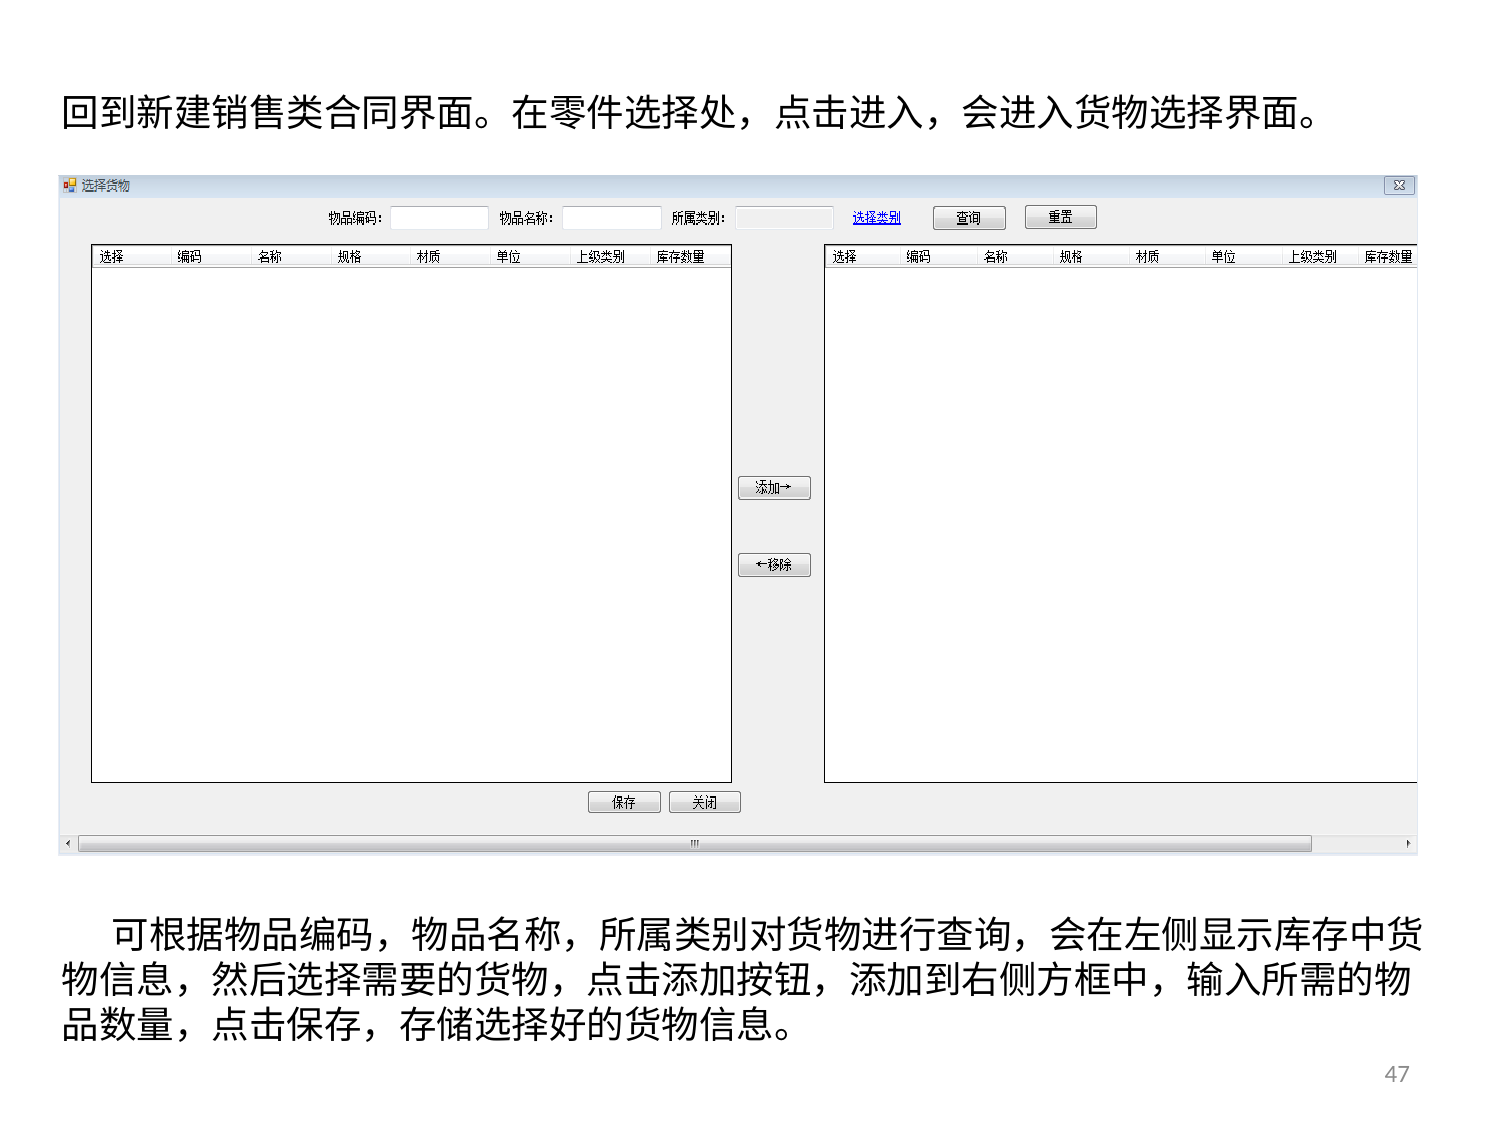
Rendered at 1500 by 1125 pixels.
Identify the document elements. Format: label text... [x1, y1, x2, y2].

picture [58, 175, 1419, 856]
text_box 回到新建销售类合同界面。在零件选择处，点击进入，会进入货物选择界面。 [46, 81, 1407, 142]
slide_number 47 [1074, 1042, 1425, 1103]
text_box 可根据物品编码，物品名称，所属类别对货物进行查询，会在左侧显示库存中货物信息，然后选择需要的货物，点击添加按钮，添加到右侧方框中，输入所需的物品数量，点击保存，存储选择好的货物信息。 [46, 903, 1442, 1054]
